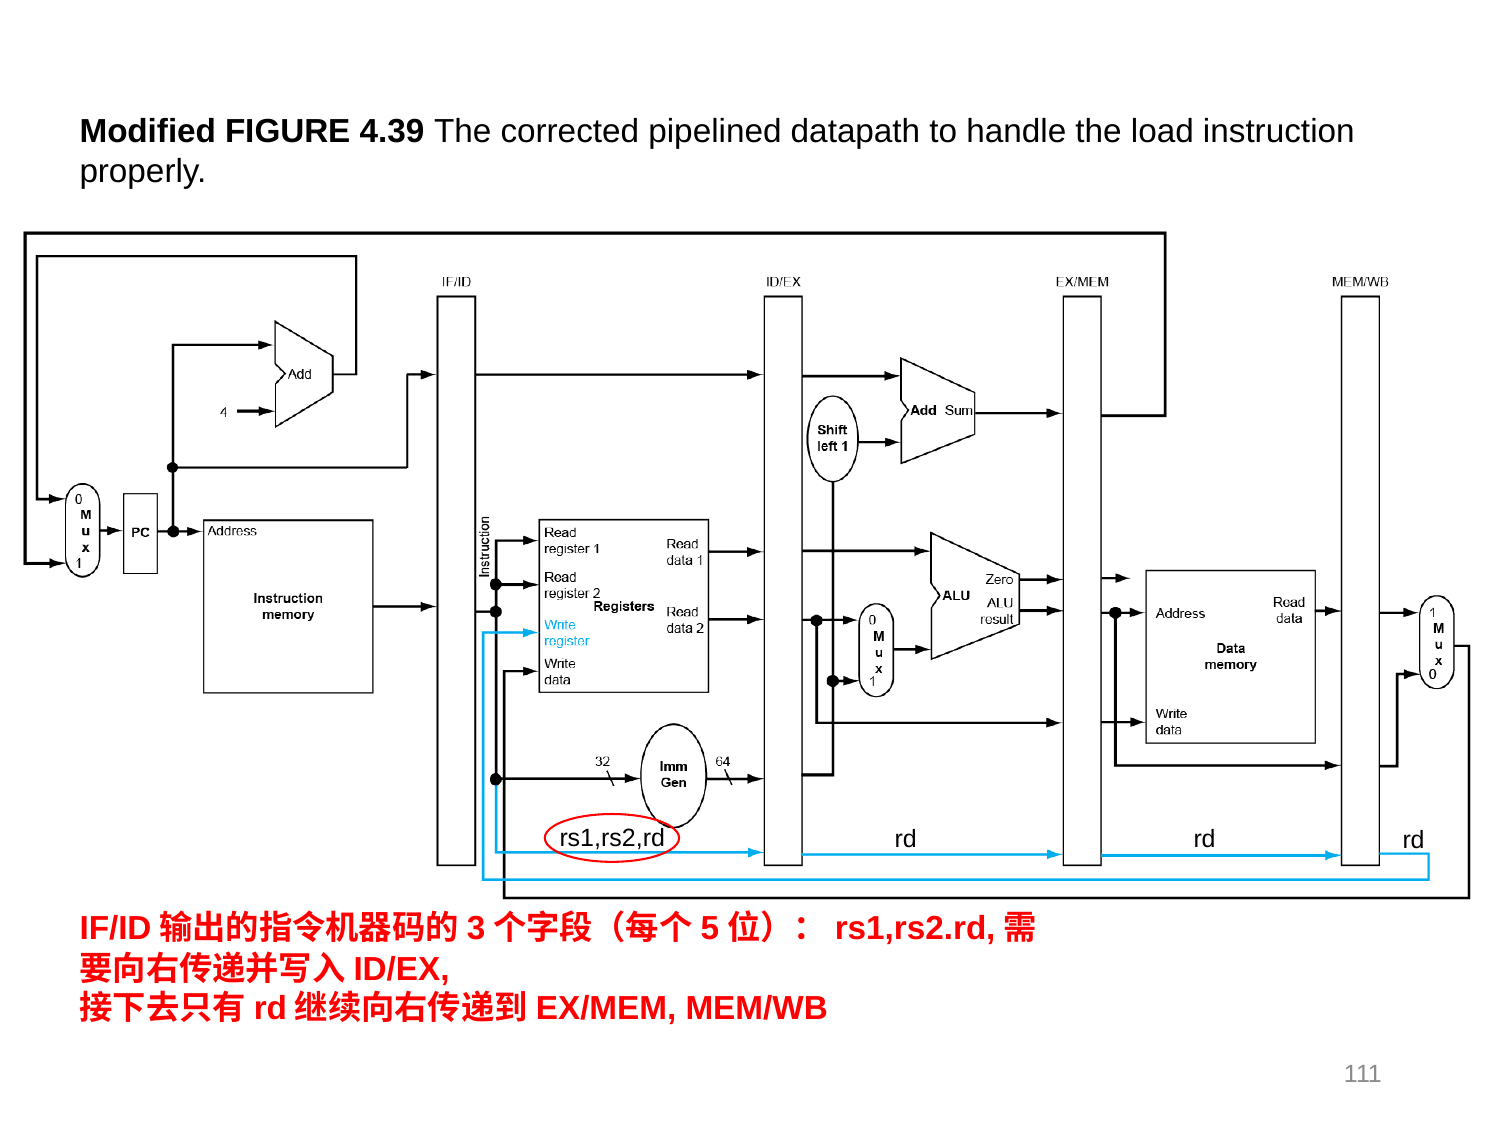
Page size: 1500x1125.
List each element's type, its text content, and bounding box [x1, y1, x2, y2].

text_box Modified FIGURE 4.39 The corrected pipelined datapath to handle the load instruction properly. [64, 101, 1436, 197]
text_box IF/ID输出的指令机器码的3个字段（每个5位）：rs1,rs2.rd,需要向右传递并写入ID/EX, 接下去只有rd继续向右传递到EX/MEM, MEM/WB [64, 900, 1060, 1034]
picture [23, 231, 1471, 900]
slide_number 111 [1059, 1042, 1397, 1103]
